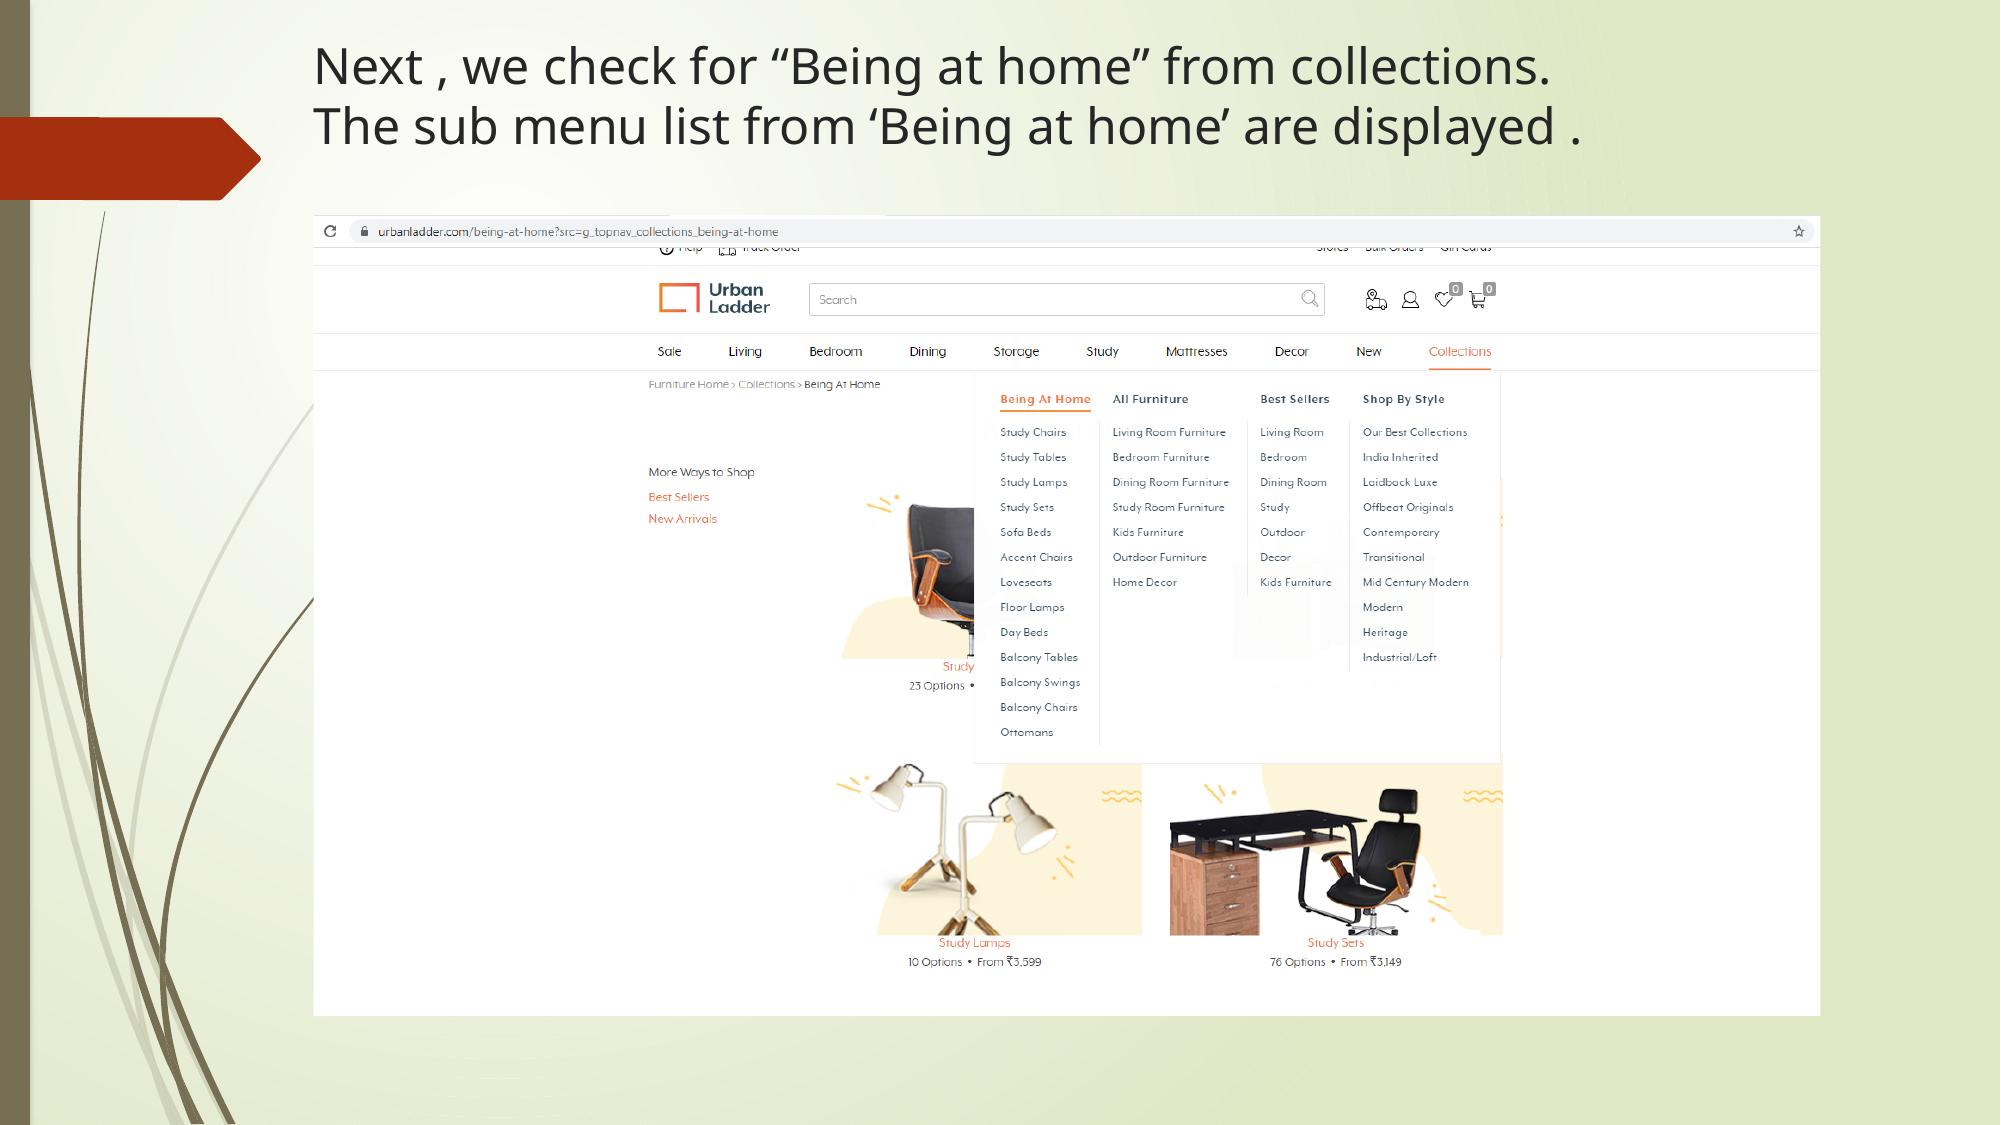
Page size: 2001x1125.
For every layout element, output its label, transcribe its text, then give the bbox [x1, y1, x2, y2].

title Next , we check for “Being at home” from collections. The sub menu list from ‘Being at home’ are displayed . [298, 27, 1888, 249]
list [313, 215, 1821, 1017]
